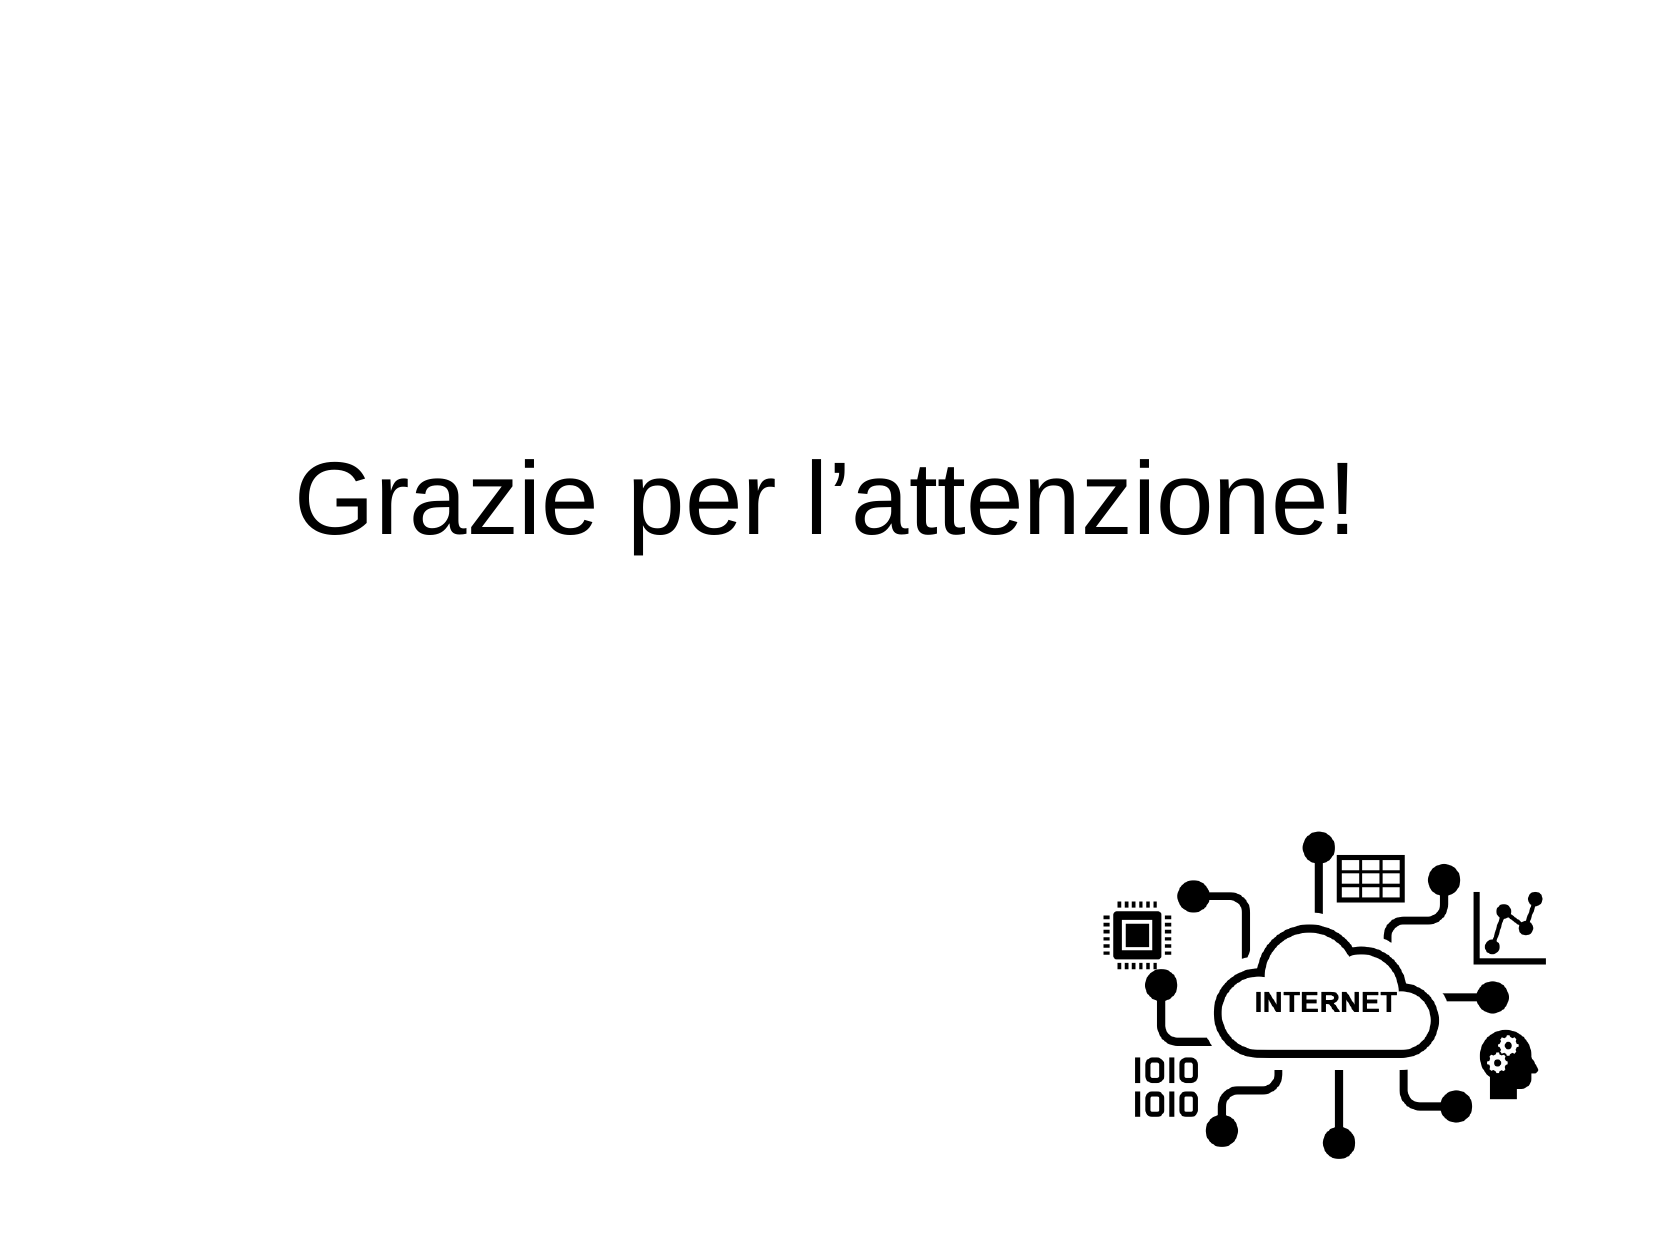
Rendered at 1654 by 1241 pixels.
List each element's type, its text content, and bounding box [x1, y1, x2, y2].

picture [1061, 787, 1609, 1206]
title Grazie per l’attenzione! [206, 132, 1447, 565]
